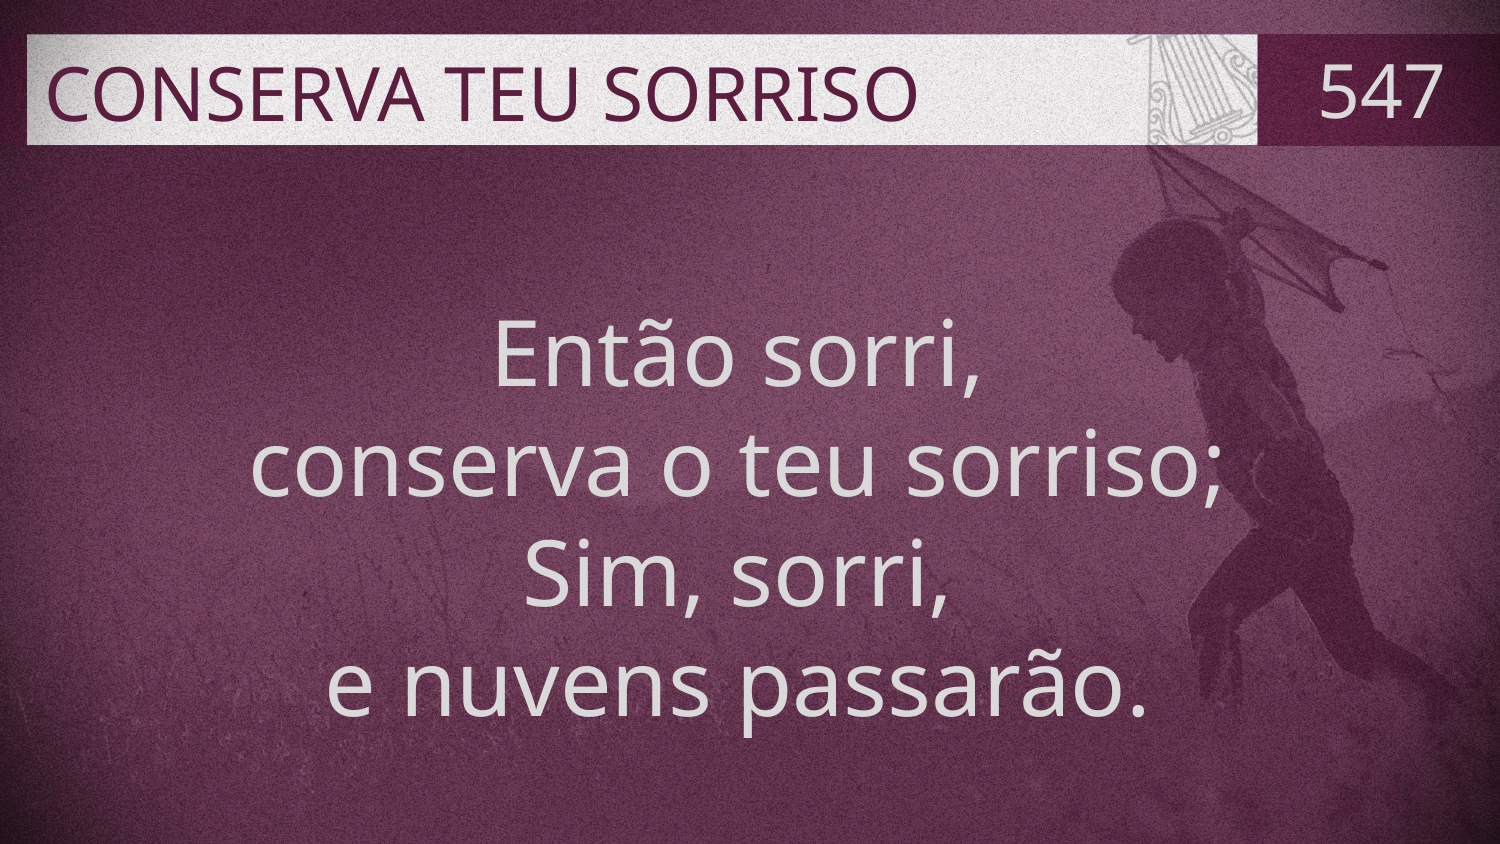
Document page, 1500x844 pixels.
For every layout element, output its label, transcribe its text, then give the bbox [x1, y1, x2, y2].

list 547 [1281, 36, 1483, 143]
list Então sorri, conserva o teu sorriso; Sim, sorri, e nuvens passarão. [0, 185, 1500, 844]
title CONSERVA TEU SORRISO [29, 33, 1258, 151]
picture [0, 0, 1500, 185]
